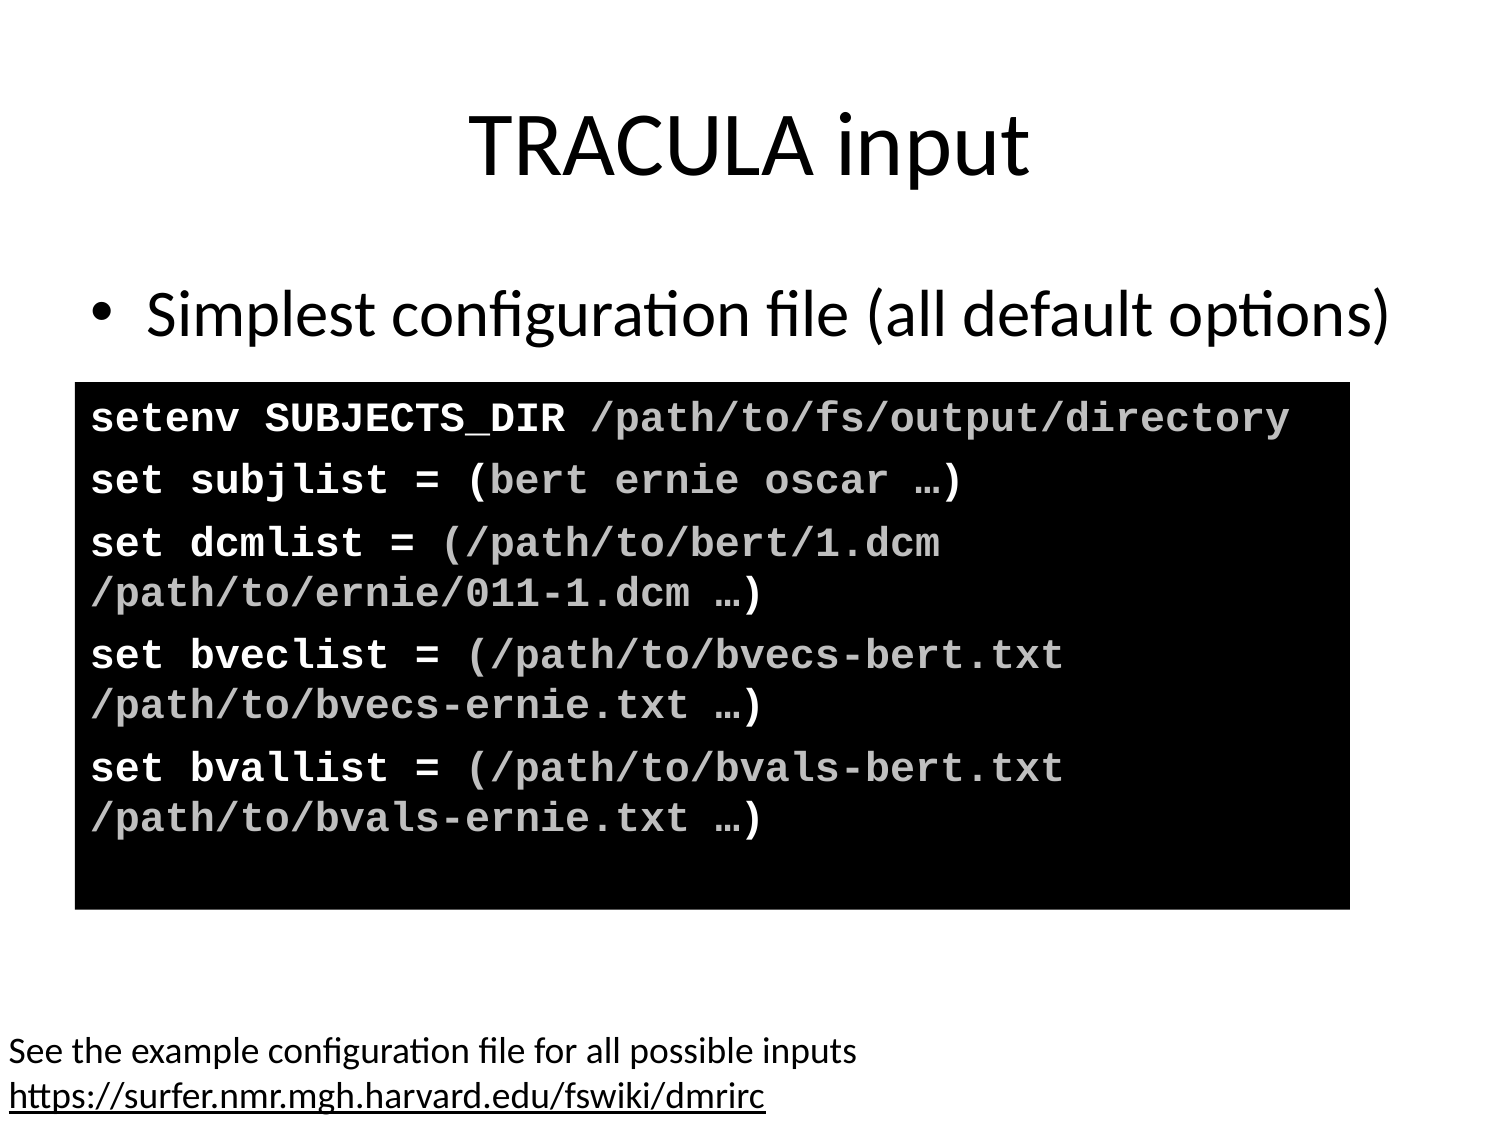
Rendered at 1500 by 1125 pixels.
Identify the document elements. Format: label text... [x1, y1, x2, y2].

list Simplest configuration file (all default options) [75, 262, 1425, 1005]
text_box setenv SUBJECTS_DIR /path/to/fs/output/directory set subjlist = (bert ernie oscar …) set dcmlist = (/path/to/bert/1.dcm /path/to/ernie/011-1.dcm …) set bveclist = (/path/to/bvecs-bert.txt /path/to/bvecs-ernie.txt …) set bvallist = (/path/to/bvals-bert.txt /path/to/bvals-ernie.txt …) [74, 382, 1350, 910]
text_box See the example configuration file for all possible inputs https://surfer.nmr.mgh.harvard.edu/fswiki/dmrirc [0, 1018, 1044, 1124]
title TRACULA input [75, 45, 1425, 233]
